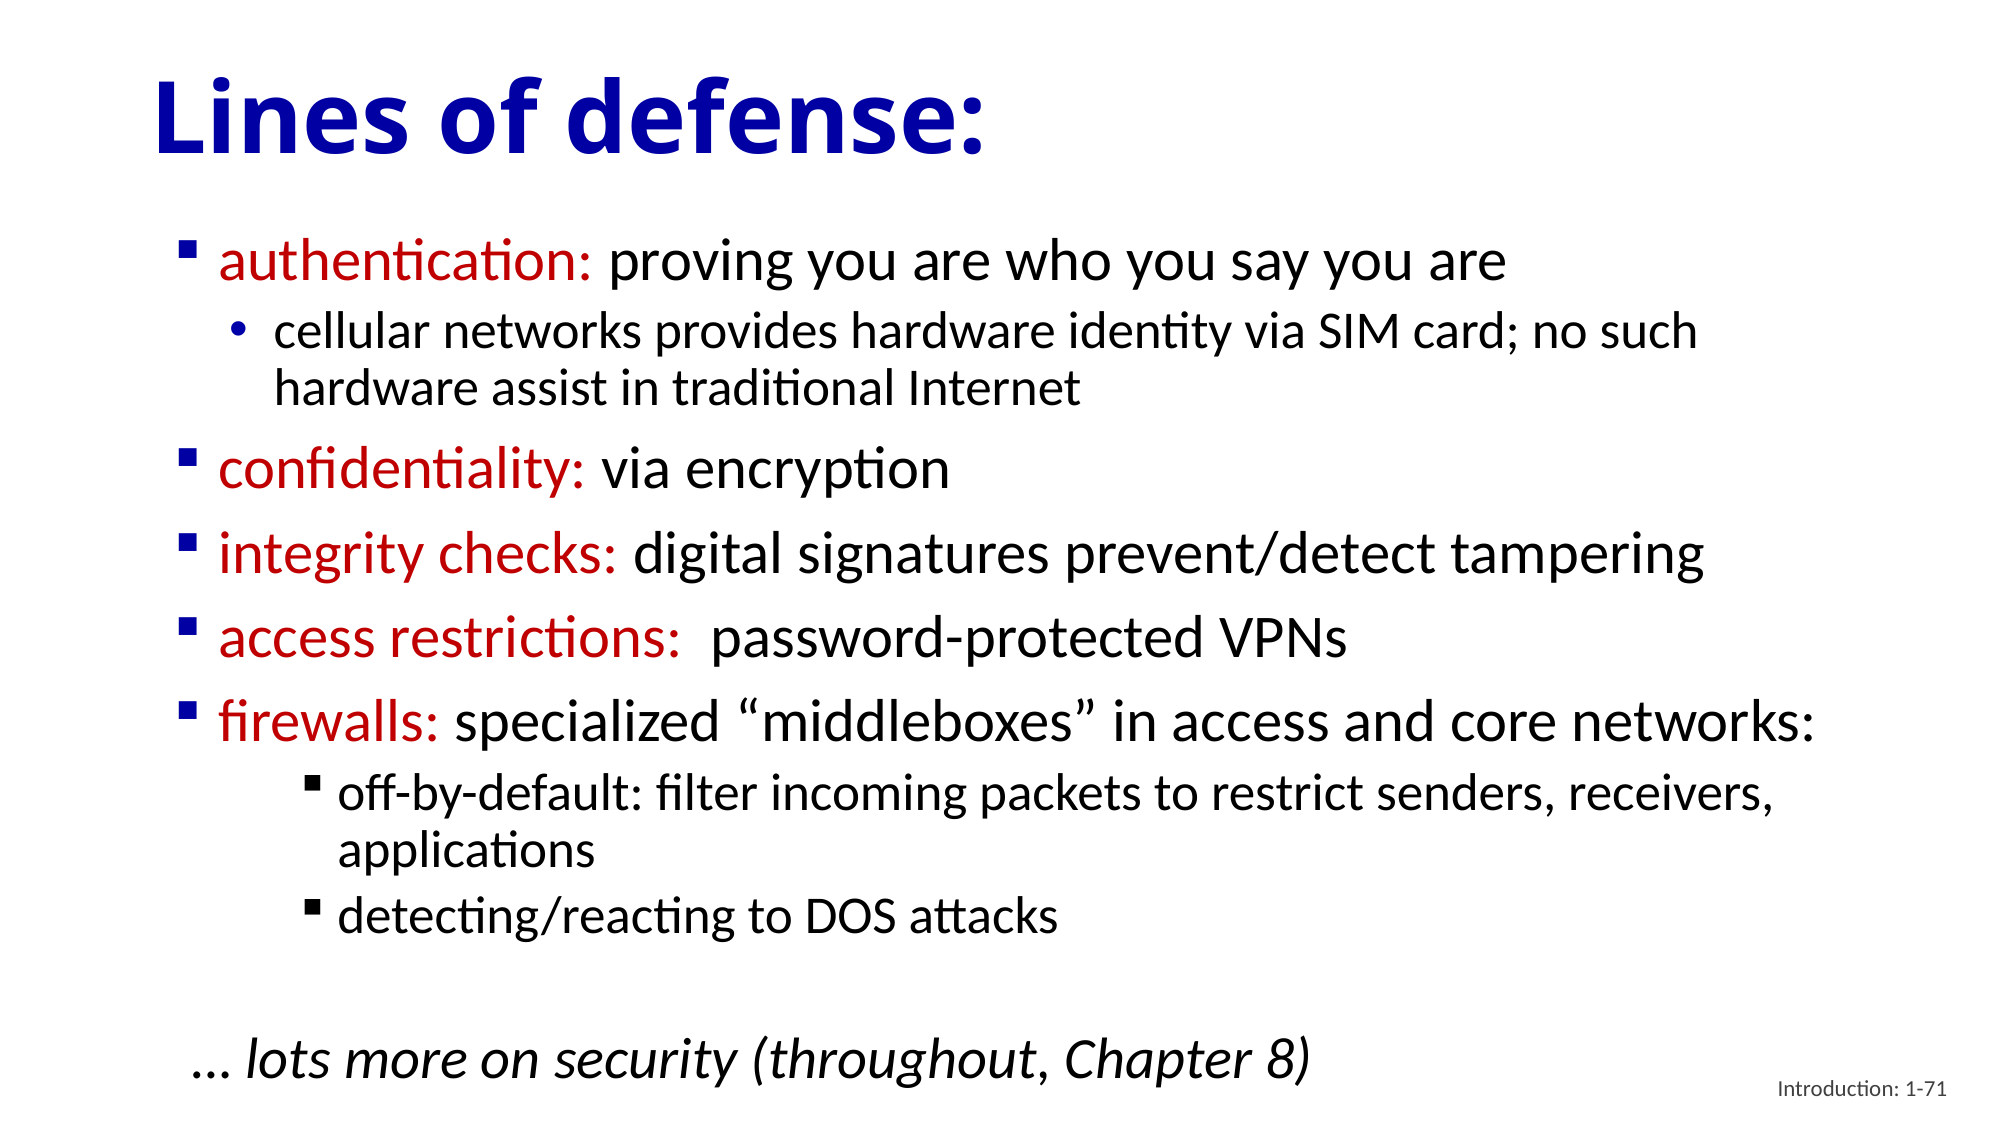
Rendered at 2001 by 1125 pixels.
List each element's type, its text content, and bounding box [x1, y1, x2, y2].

text_box authentication: proving you are who you say you are cellular networks provides hardware identity via SIM card; no such hardware assist in traditional Internet confidentiality: via encryption integrity checks: digital signatures prevent/detect tampering access restrictions: password-protected VPNs firewalls: specialized “middleboxes” in access and core networks: off-by-default: filter incoming packets to restrict senders, receivers, applications detecting/reacting to DOS attacks [137, 220, 1835, 1024]
slide_number Introduction: 1-71 [1512, 1056, 1963, 1117]
title Lines of defense: [135, 47, 1861, 195]
text_box … lots more on security (throughout, Chapter 8) [177, 1012, 1859, 1125]
